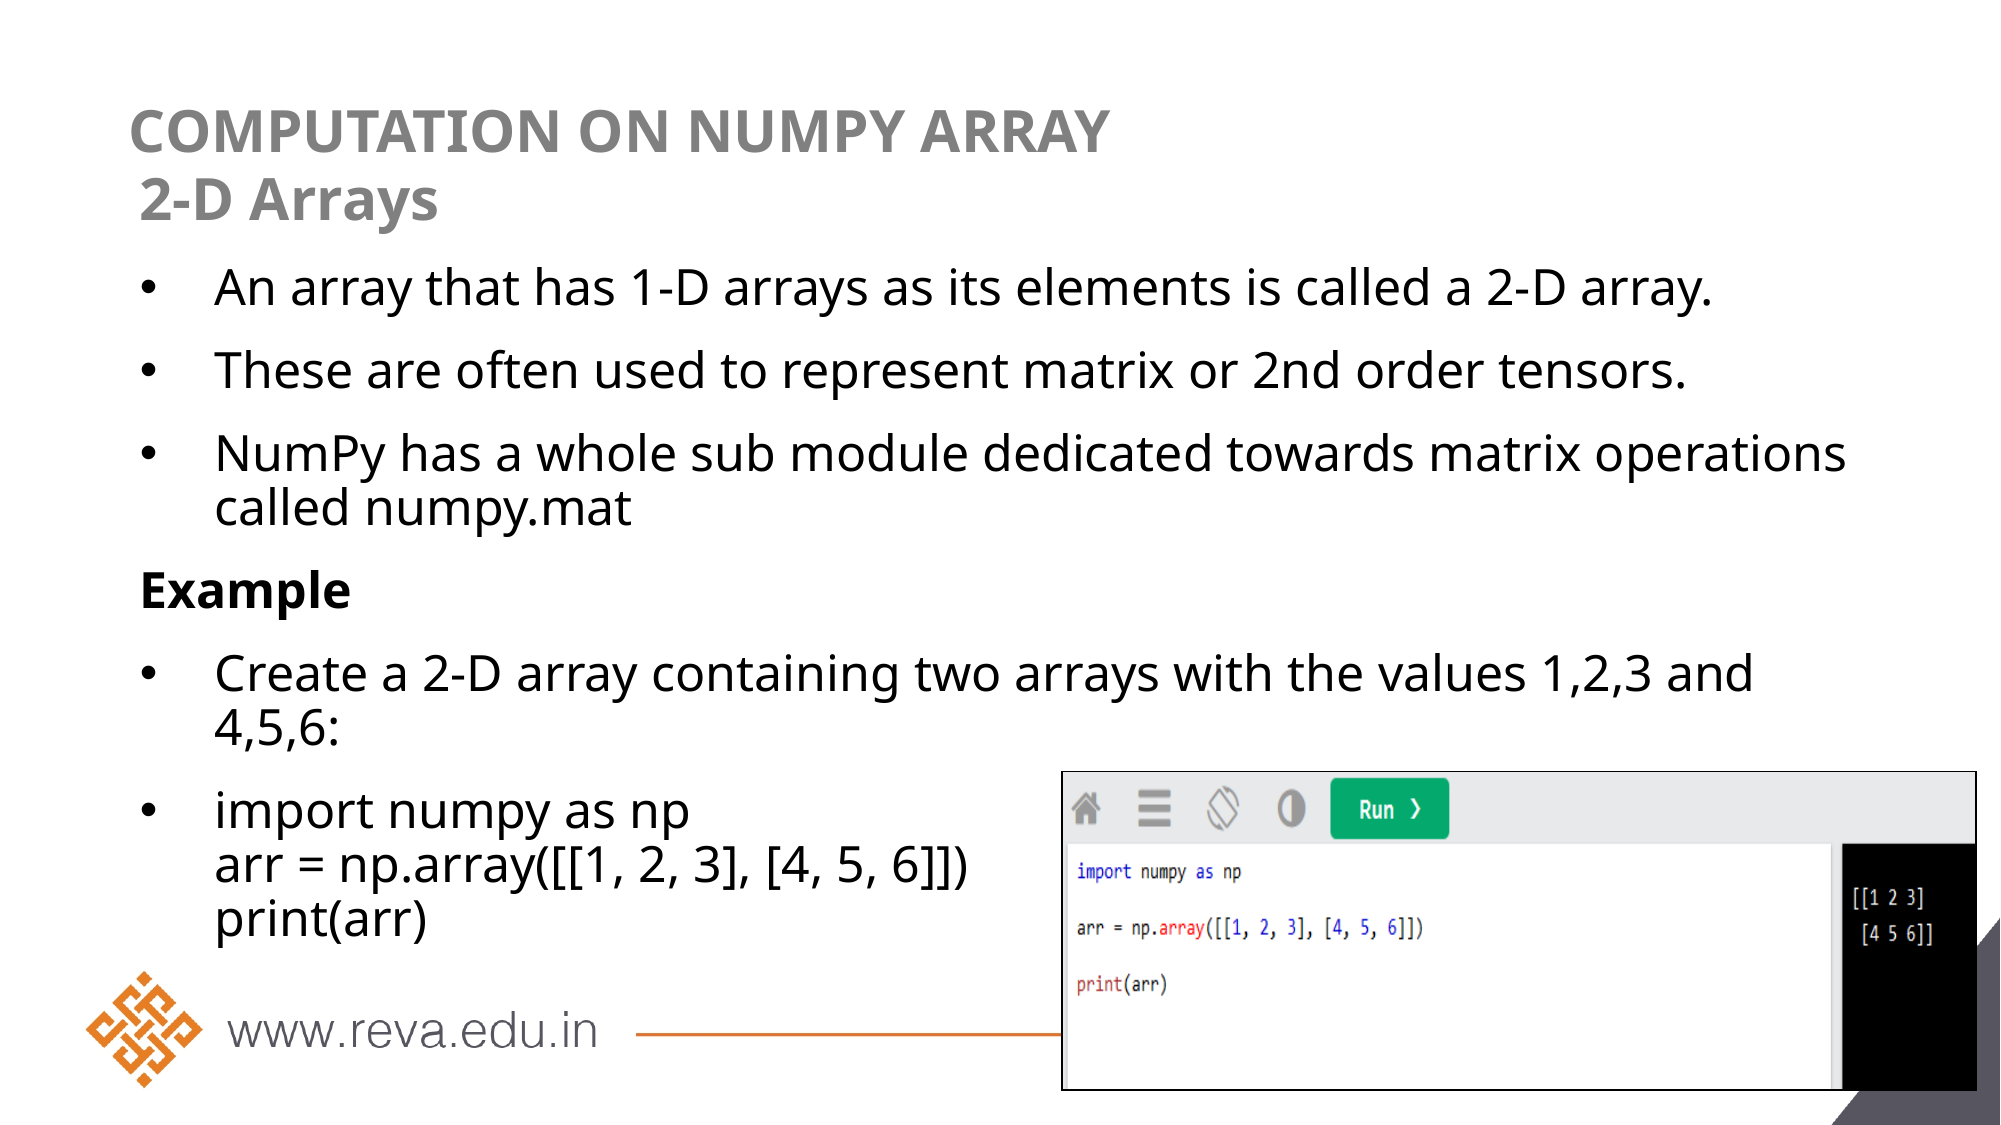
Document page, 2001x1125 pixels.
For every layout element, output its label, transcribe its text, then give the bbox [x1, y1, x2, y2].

title Computation on NumPy Array [114, 64, 1134, 203]
list 2-D Arrays An array that has 1-D arrays as its elements is called a 2-D array. These are often used to represent matrix or 2nd order tensors. NumPy has a whole sub module dedicated towards matrix operations called numpy.mat Example Create a 2-D array containing two arrays with the values 1,2,3 and 4,5,6: import numpy as np arr = np.array([[1, 2, 3], [4, 5, 6]]) print(arr) [125, 162, 1897, 872]
picture [0, 0, 2000, 1125]
